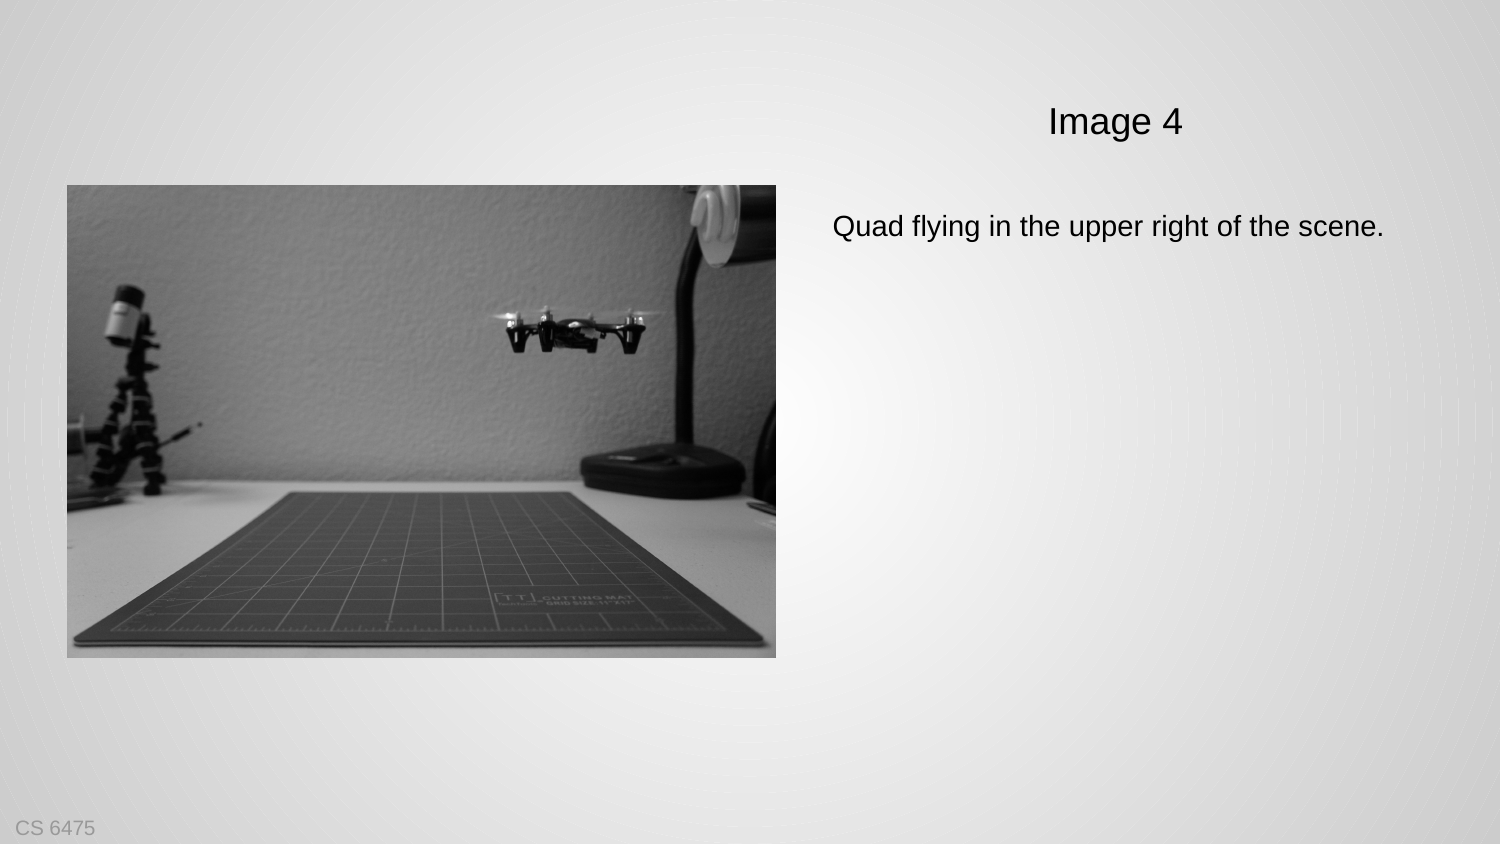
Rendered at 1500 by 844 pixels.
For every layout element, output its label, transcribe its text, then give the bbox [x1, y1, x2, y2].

list Image 4 [912, 81, 1319, 168]
text_box Quad flying in the upper right of the scene. [817, 192, 1415, 444]
picture [67, 185, 776, 659]
text_box CS 6475 [0, 811, 326, 844]
